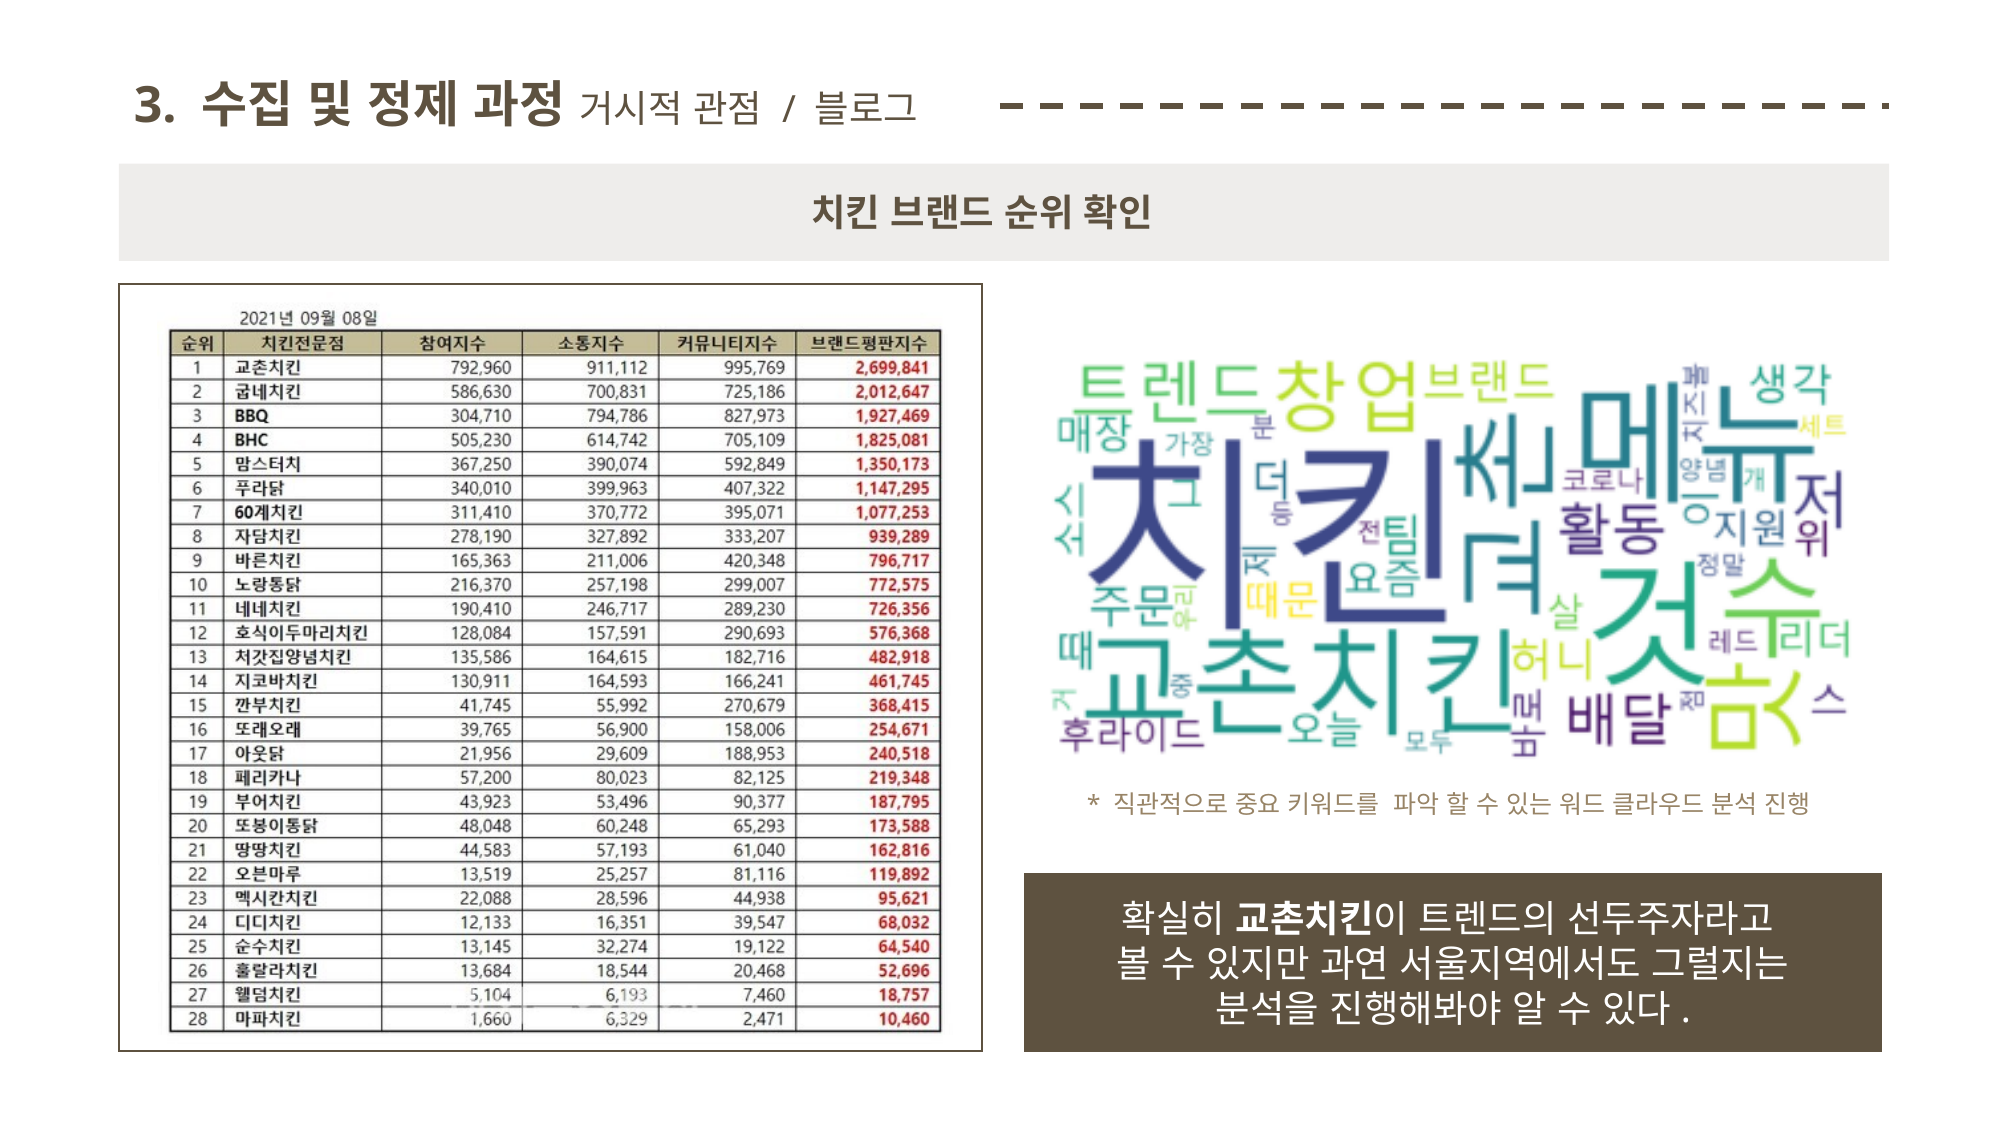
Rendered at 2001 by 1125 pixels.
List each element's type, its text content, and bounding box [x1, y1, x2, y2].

text_box 3. 수집 및 정제 과정 거시적 관점 / 블로그 [118, 47, 1050, 165]
text_box 치킨 브랜드 순위 확인 [751, 181, 1214, 242]
text_box 확실히 교촌치킨이 트렌드의 선두주자라고 볼 수 있지만 과연 서울지역에서도 그럴지는 분석을 진행해봐야 알 수 있다. [1024, 873, 1882, 1052]
picture [1034, 346, 1873, 781]
text_box [118, 283, 983, 1052]
picture [157, 292, 953, 1044]
text_box * 직관적으로 중요 키워드를 파악 할 수 있는 워드 클라우드 분석 진행 [1025, 781, 1873, 827]
text_box [118, 163, 1890, 262]
